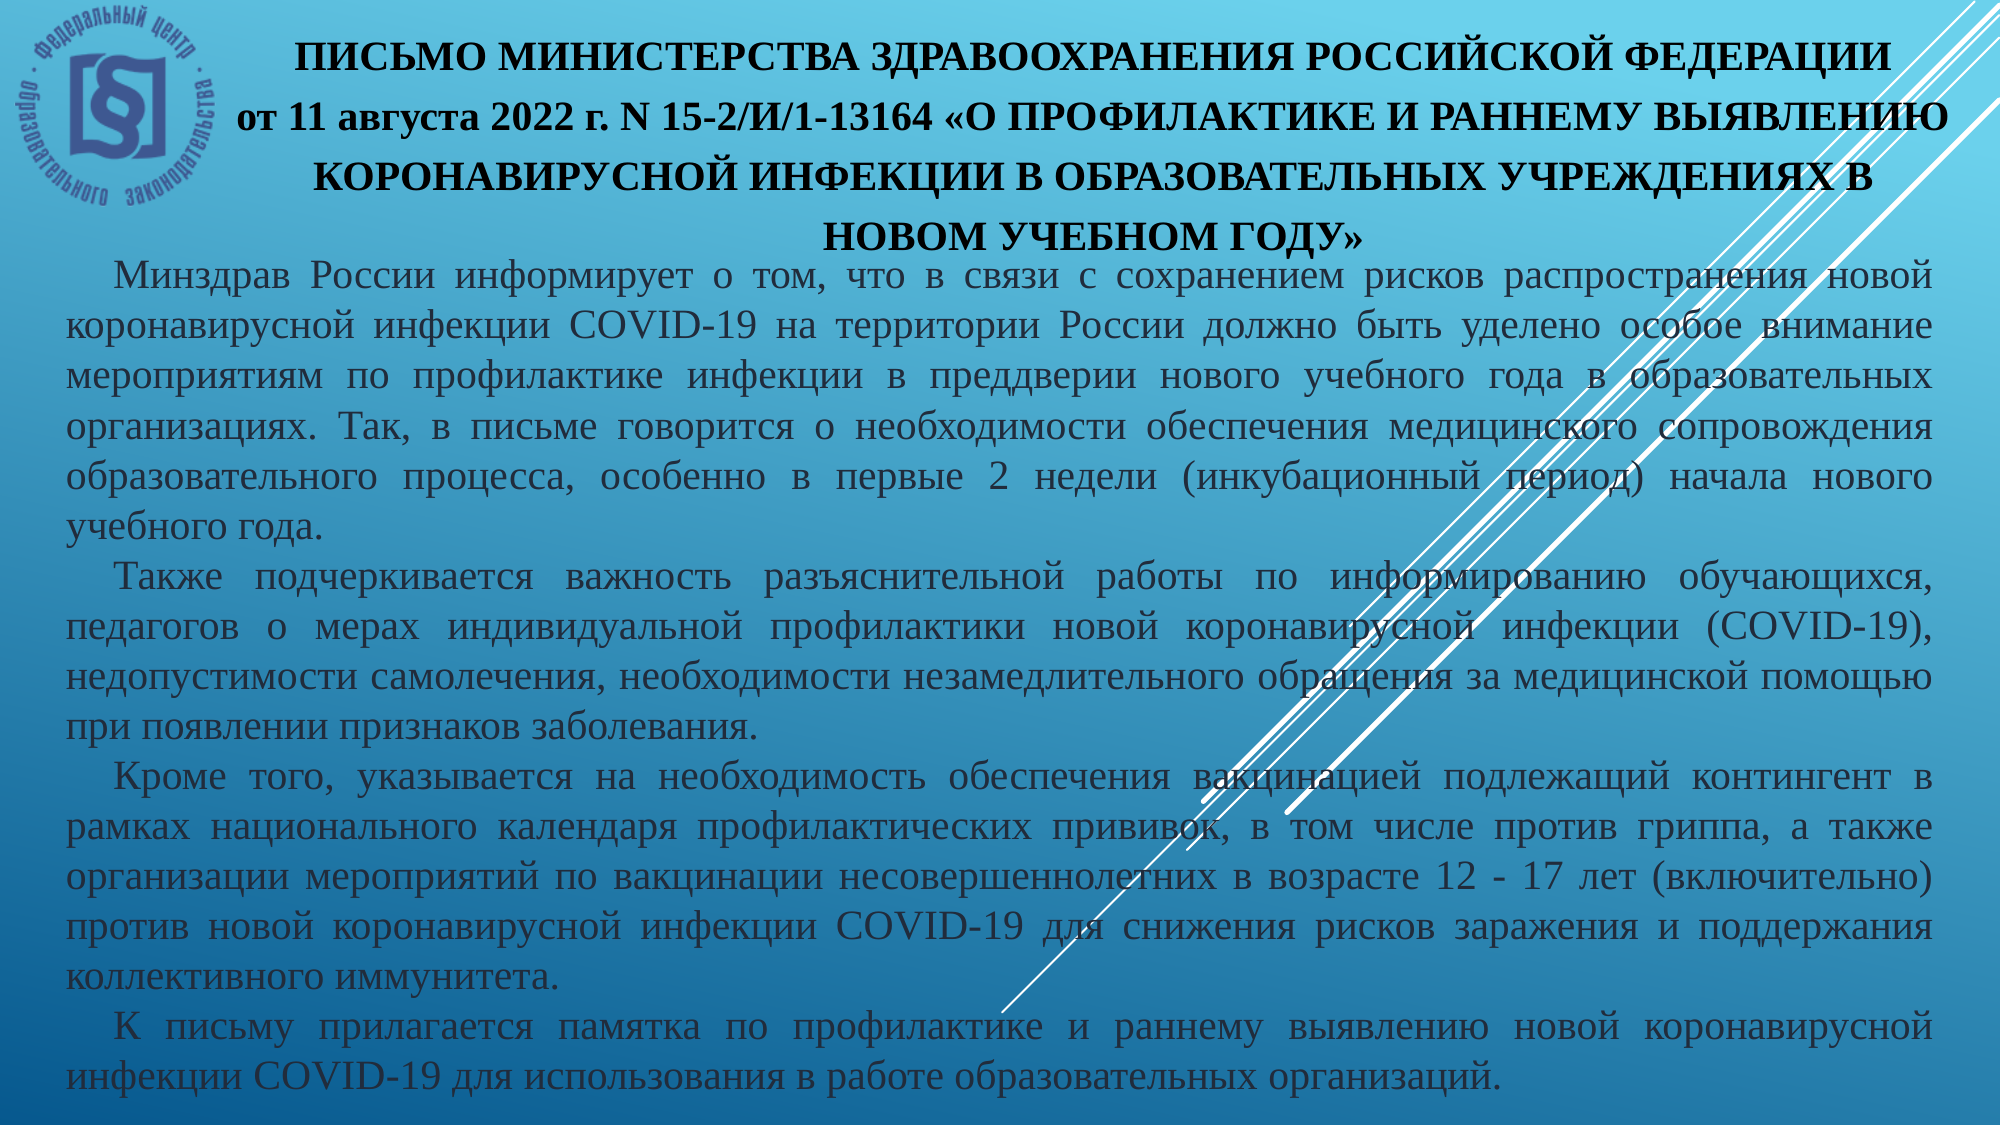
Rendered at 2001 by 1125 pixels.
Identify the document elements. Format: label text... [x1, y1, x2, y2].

picture [11, 0, 219, 213]
subtitle ПИСЬМО МИНИСТЕРСТВА ЗДРАВООХРАНЕНИЯ РОССИЙСКОЙ ФЕДЕРАЦИИ от 11 августа 2022 г. N 15-2/И/1-13164 «О ПРОФИЛАКТИКЕ И РАННЕМУ ВЫЯВЛЕНИЮ КОРОНАВИРУСНОЙ ИНФЕКЦИИ В ОБРАЗОВАТЕЛЬНЫХ УЧРЕЖДЕНИЯХ В НОВОМ УЧЕБНОМ ГОДУ» [218, 11, 1969, 271]
text_box Минздрав России информирует о том, что в связи с сохранением рисков распространения новой коронавирусной инфекции COVID-19 на территории России должно быть уделено особое внимание мероприятиям по профилактике инфекции в преддверии нового учебного года в образовательных организациях. Так, в письме говорится о необходимости обеспечения медицинского сопровождения образовательного процесса, особенно в первые 2 недели (инкубационный период) начала нового учебного года. Также подчеркивается важность разъяснительной работы по информированию обучающихся, педагогов о мерах индивидуальной профилактики новой коронавирусной инфекции (COVID-19), недопустимости самолечения, необходимости незамедлительного обращения за медицинской помощью при появлении признаков заболевания. Кроме того, указывается на необходимость обеспечения вакцинацией подлежащий контингент в рамках национального календаря профилактических прививок, в том числе против гриппа, а также организации мероприятий по вакцинации несовершеннолетних в возрасте 12 - 17 лет (включительно) против новой коронавирусной инфекции COVID-19 для снижения рисков заражения и поддержания коллективного иммунитета. К письму прилагается памятка по профилактике и раннему выявлению новой коронавирусной инфекции COVID-19 для использования в работе образовательных организаций. [51, 239, 1949, 1105]
